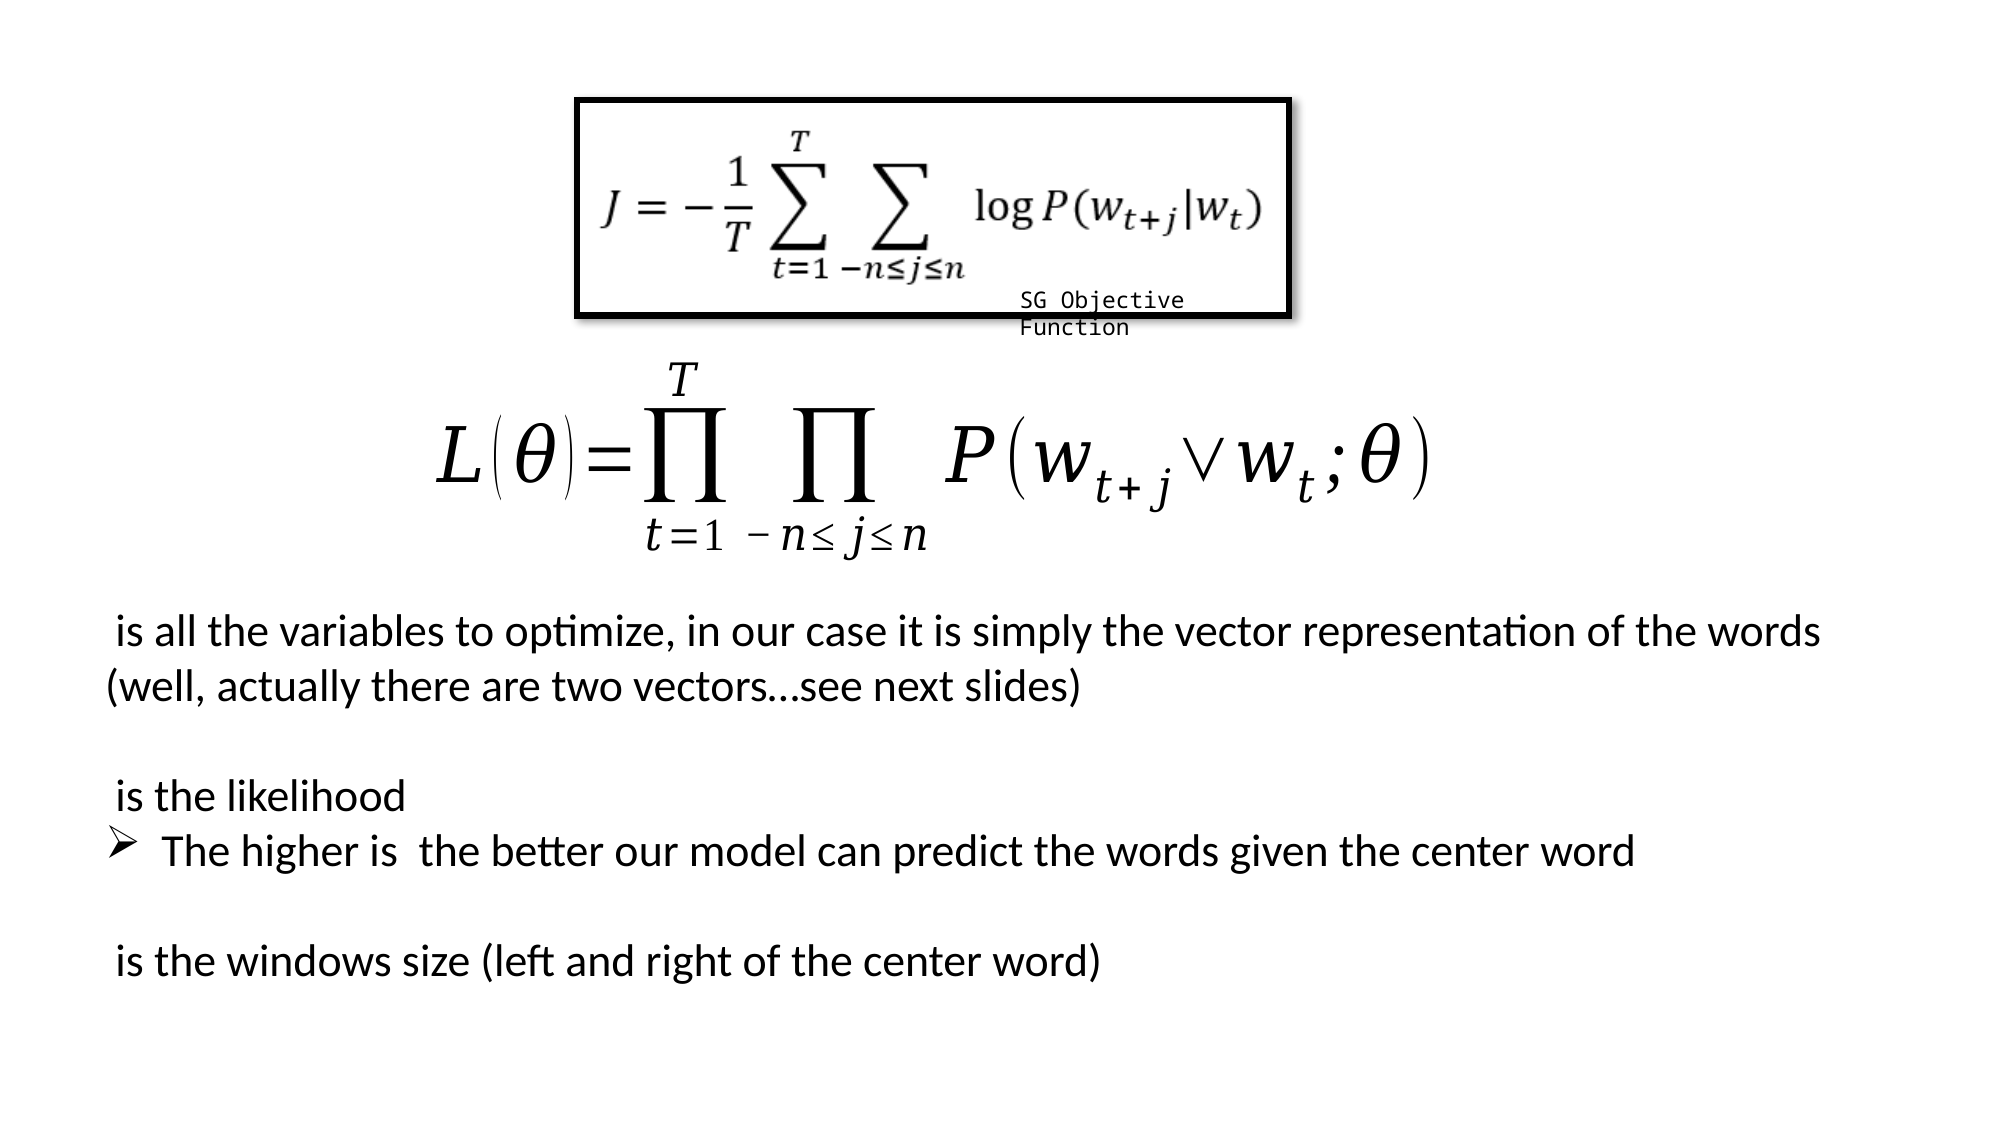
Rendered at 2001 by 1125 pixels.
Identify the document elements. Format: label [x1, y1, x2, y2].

list [137, 299, 1863, 1014]
text_box [579, 103, 1310, 321]
